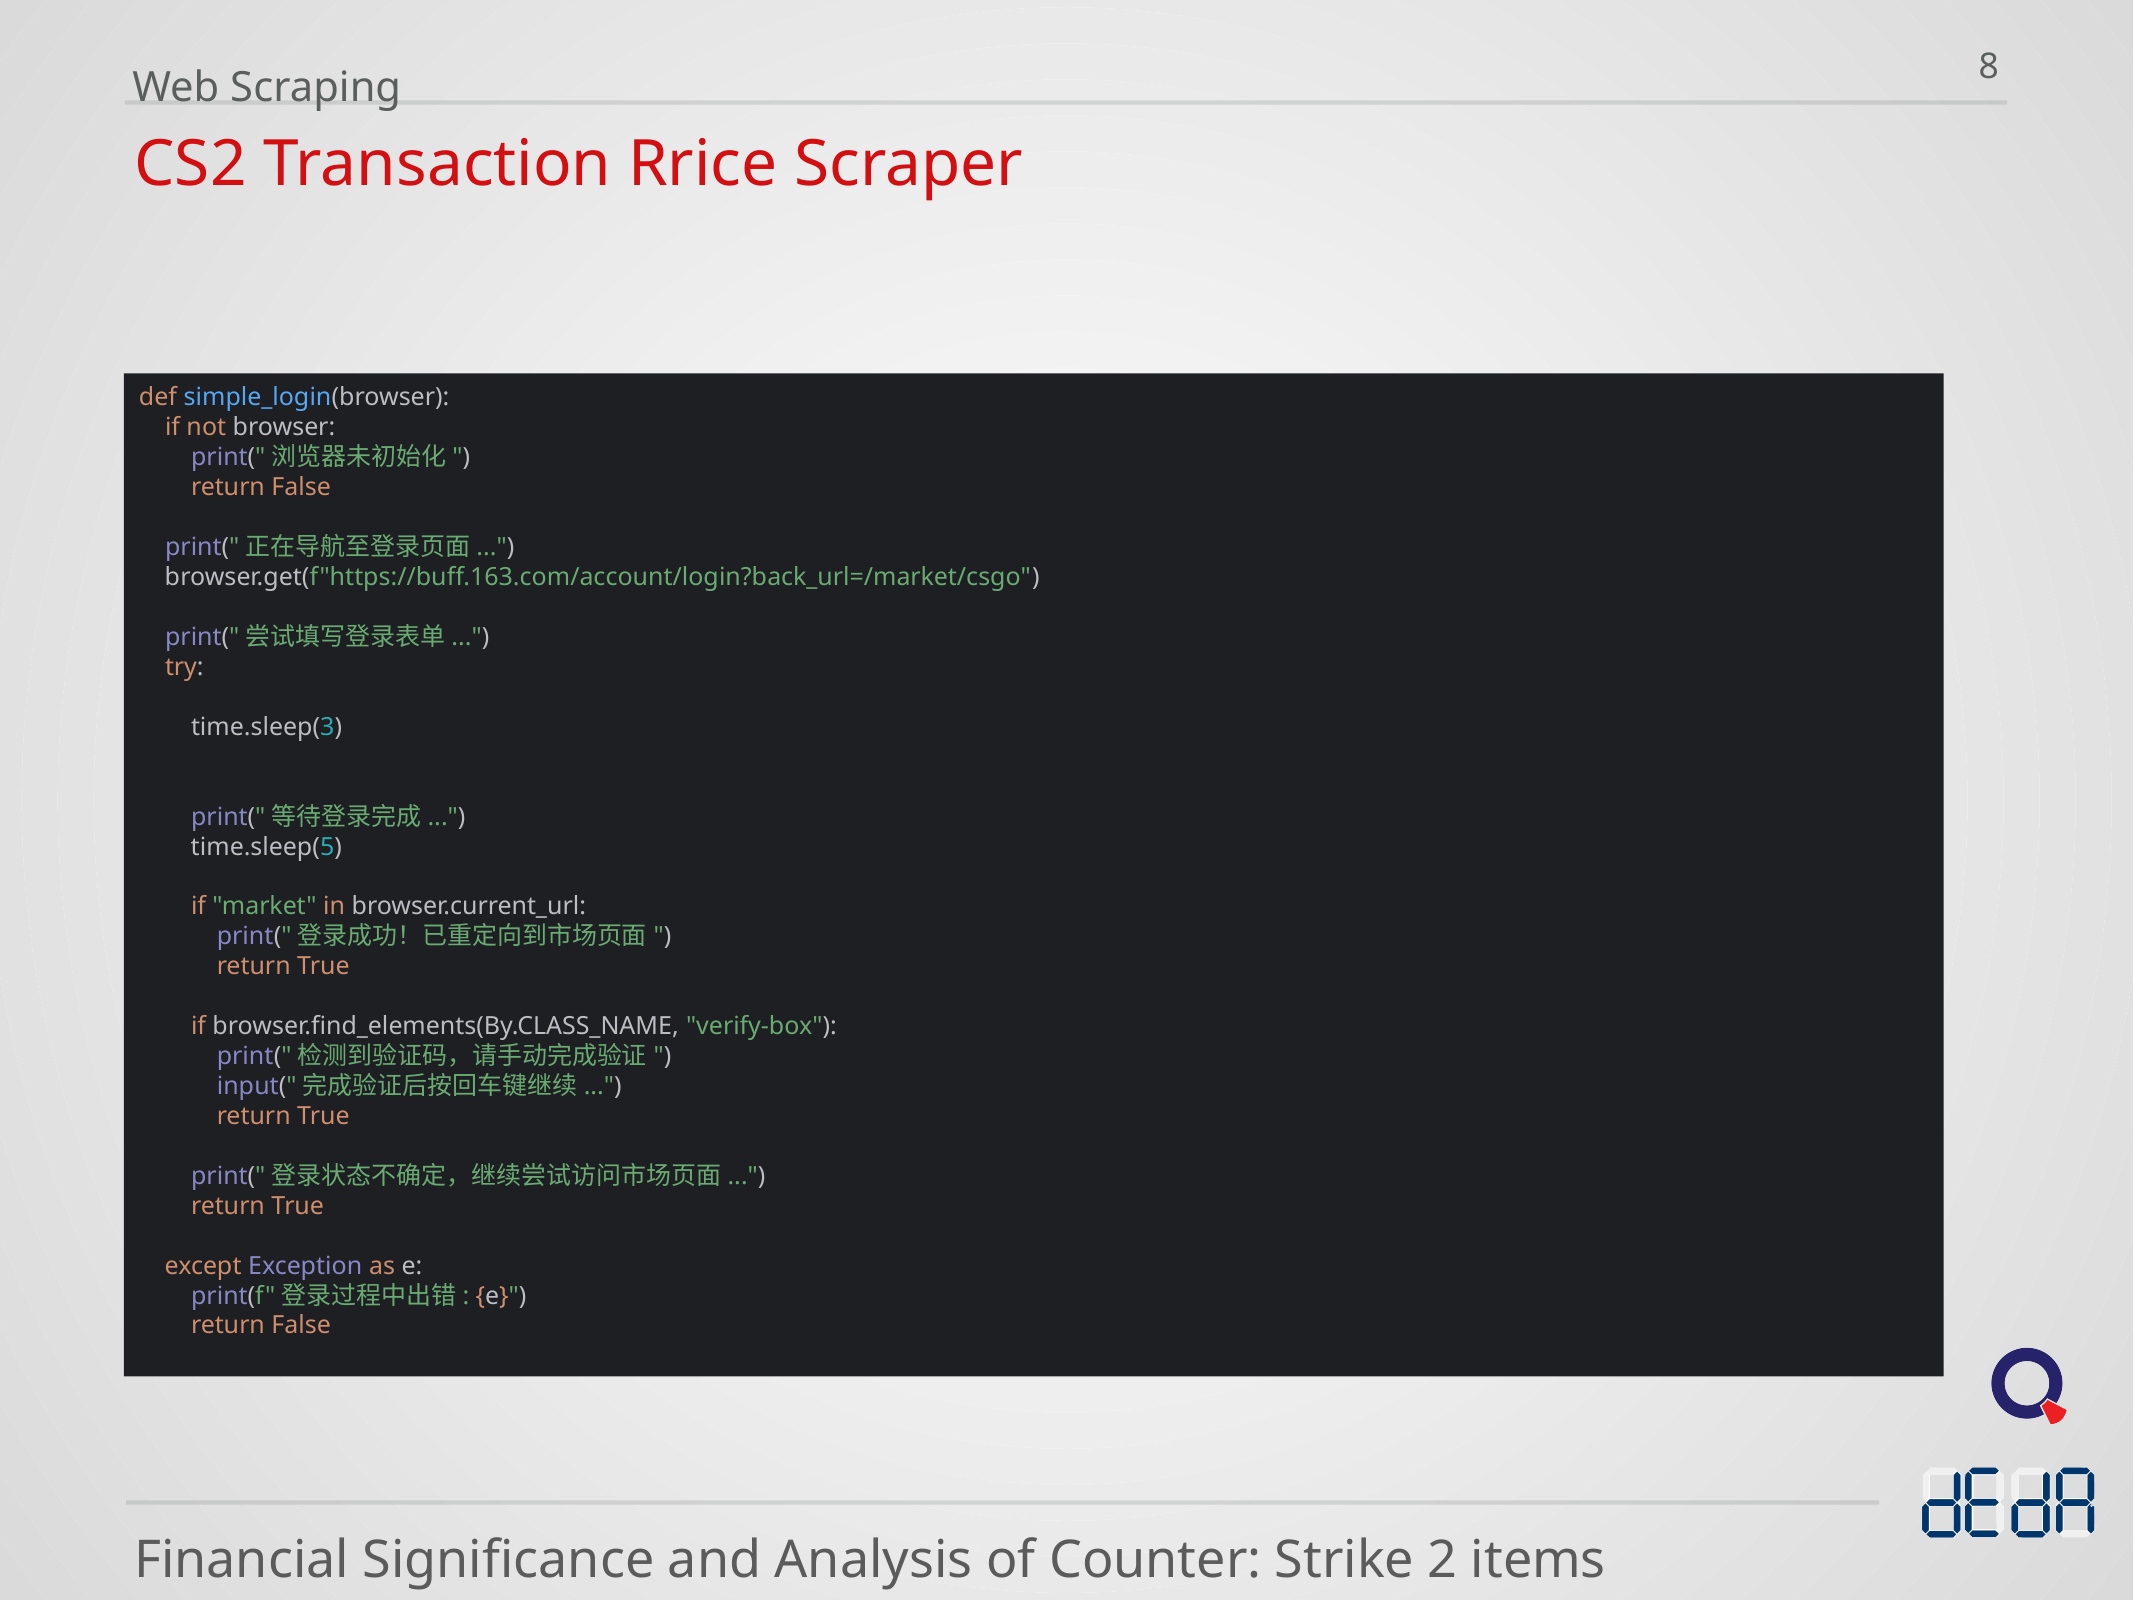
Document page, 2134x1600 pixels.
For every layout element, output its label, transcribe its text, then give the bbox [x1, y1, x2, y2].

text_box def simple_login(browser): if not browser: print("浏览器未初始化") return False print("正在导航至登录页面...") browser.get(f"https://buff.163.com/account/login?back_url=/market/csgo") print("尝试填写登录表单...") try: time.sleep(3) print("等待登录完成...") time.sleep(5) if "market" in browser.current_url: print("登录成功！已重定向到市场页面") return True if browser.find_elements(By.CLASS_NAME, "verify-box"): print("检测到验证码，请手动完成验证") input("完成验证后按回车键继续...") return True print("登录状态不确定，继续尝试访问市场页面...") return True except Exception as e: print(f"登录过程中出错: {e}") return False [123, 373, 1944, 1377]
text_box CS2 Transaction Rrice Scraper [126, 113, 2008, 208]
text_box Web Scraping [123, 26, 1683, 118]
picture [2010, 1467, 2051, 1538]
picture [1965, 1467, 2004, 1538]
picture [2055, 1467, 2095, 1538]
slide_number 8 [1925, 34, 2008, 101]
picture [1987, 1343, 2069, 1428]
picture [1921, 1467, 1962, 1538]
